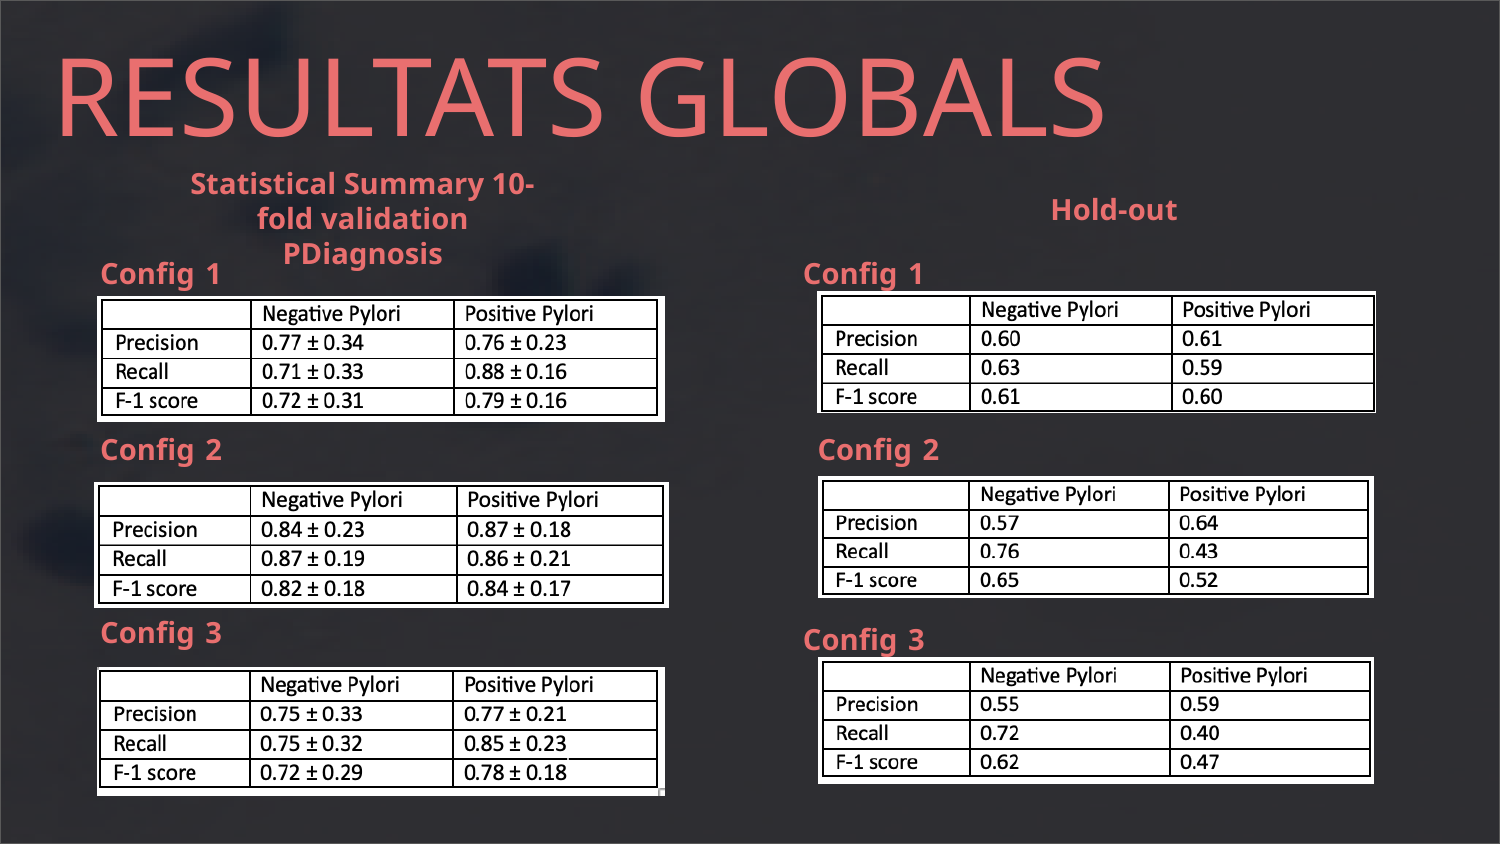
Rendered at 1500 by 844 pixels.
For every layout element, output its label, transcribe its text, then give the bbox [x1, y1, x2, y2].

text_box Config 1 [787, 231, 995, 292]
text_box Statistical Summary 10-fold validation PDiagnosis [163, 150, 562, 210]
text_box Config 2 [802, 408, 1009, 468]
picture [818, 476, 1375, 599]
text_box Hold-out [1035, 176, 1242, 236]
text_box Config 3 [85, 590, 292, 651]
text_box Config 2 [85, 408, 292, 468]
text_box Config 1 [85, 231, 292, 292]
picture [93, 481, 669, 608]
text_box [0, 0, 1500, 844]
picture [97, 667, 666, 797]
picture [818, 657, 1375, 784]
text_box Config 3 [787, 598, 995, 658]
picture [97, 296, 666, 423]
picture [817, 291, 1376, 413]
text_box RESULTATS GLOBALS [37, 13, 1419, 151]
